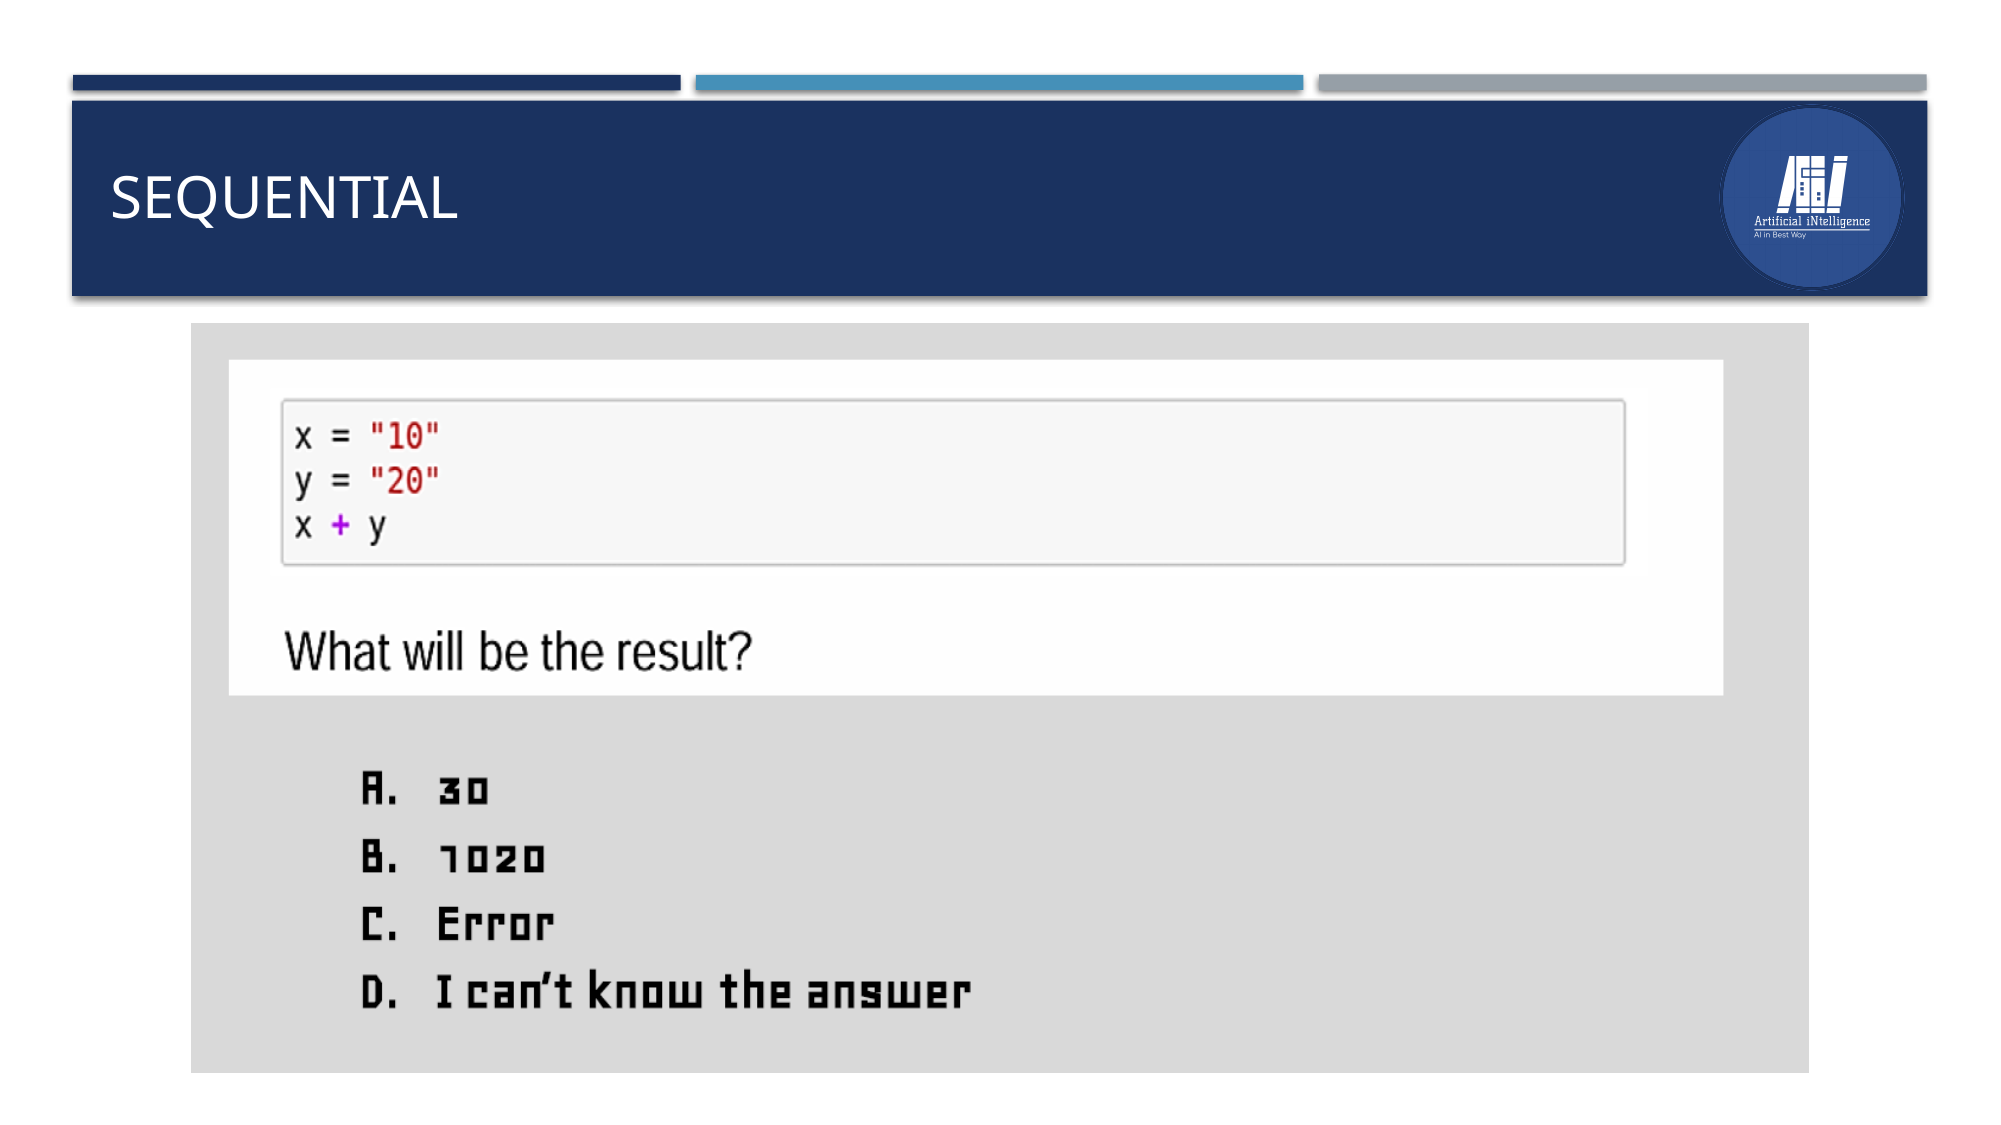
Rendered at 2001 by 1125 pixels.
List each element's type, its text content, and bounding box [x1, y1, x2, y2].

picture [1718, 104, 1906, 291]
title Sequential [95, 71, 1905, 238]
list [191, 322, 1809, 1074]
